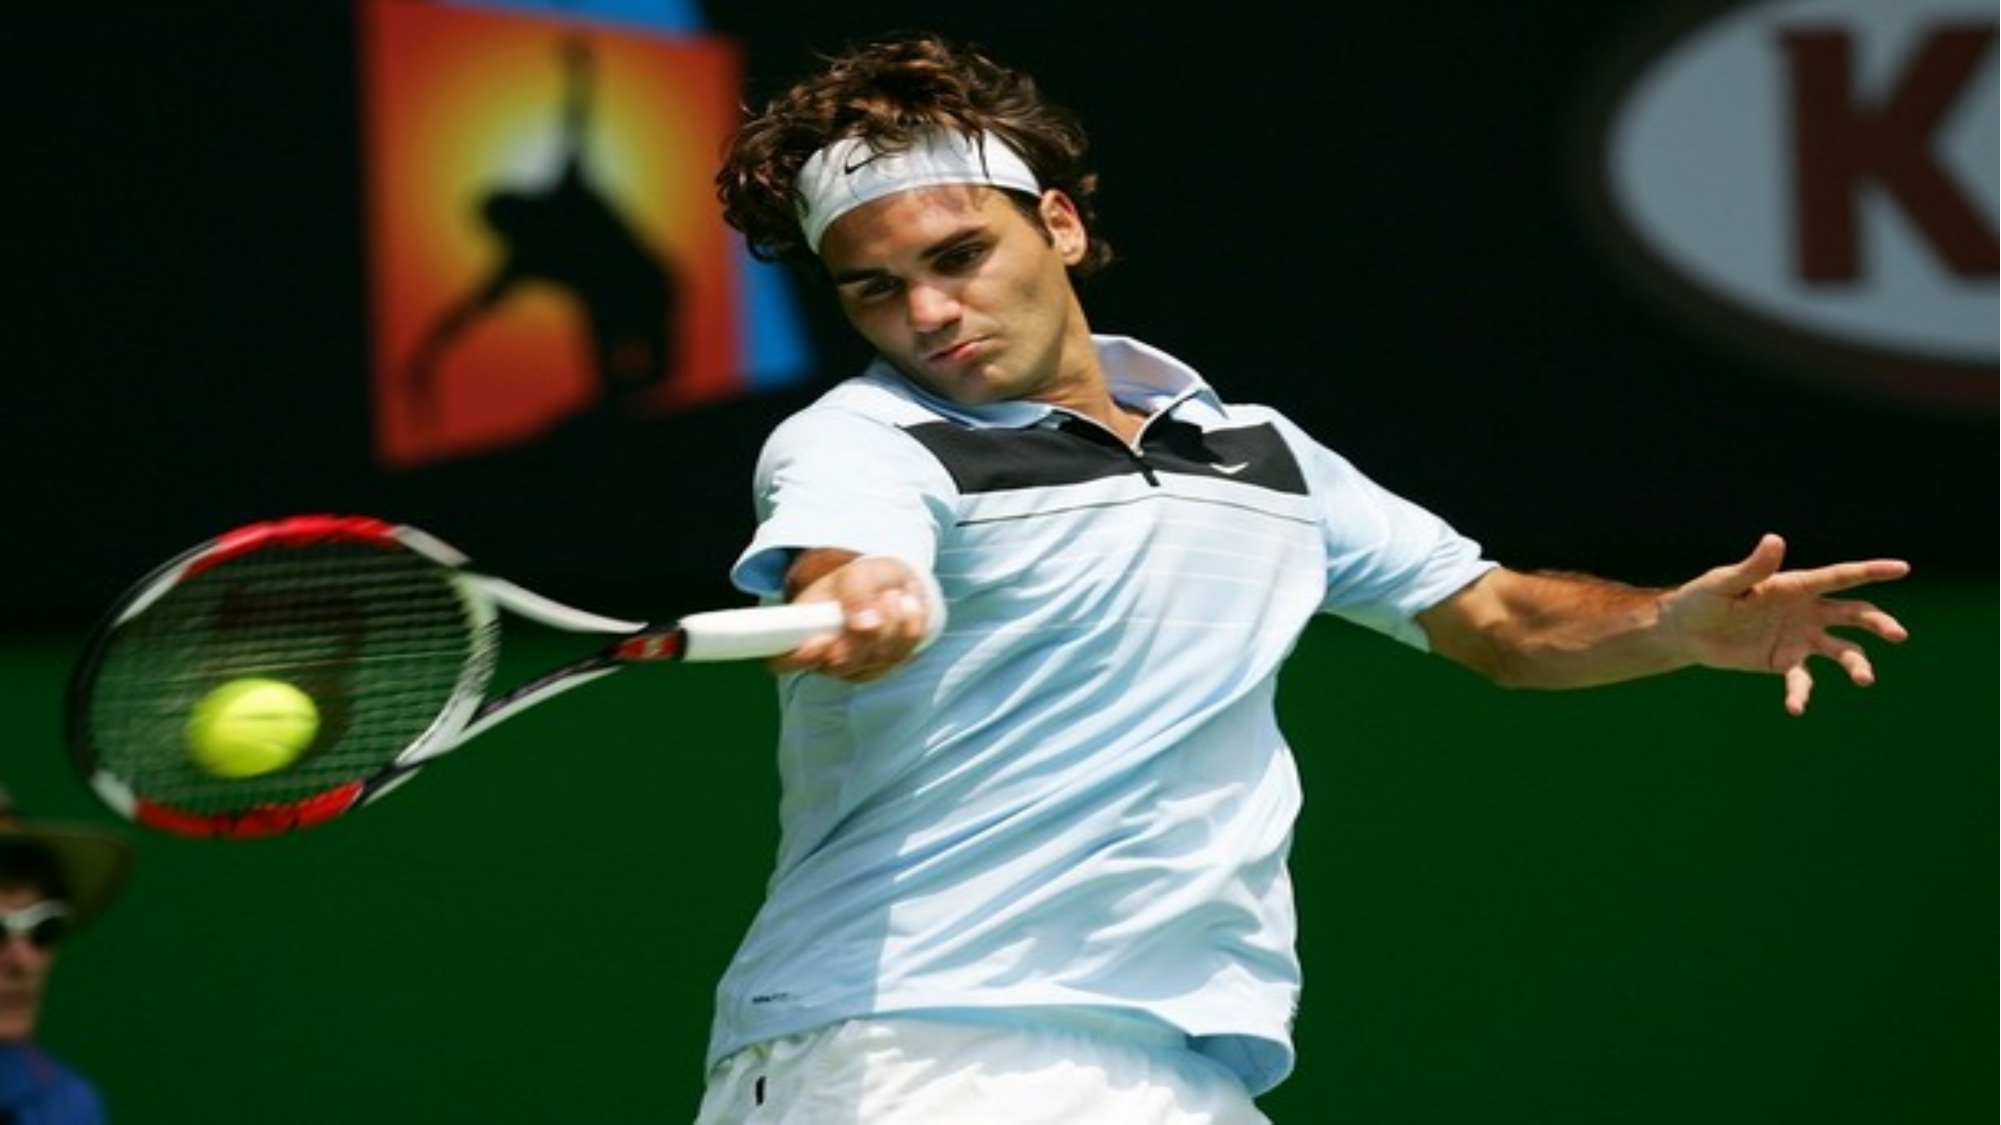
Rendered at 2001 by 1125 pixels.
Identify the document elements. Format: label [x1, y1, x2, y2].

list [0, 0, 2000, 1125]
